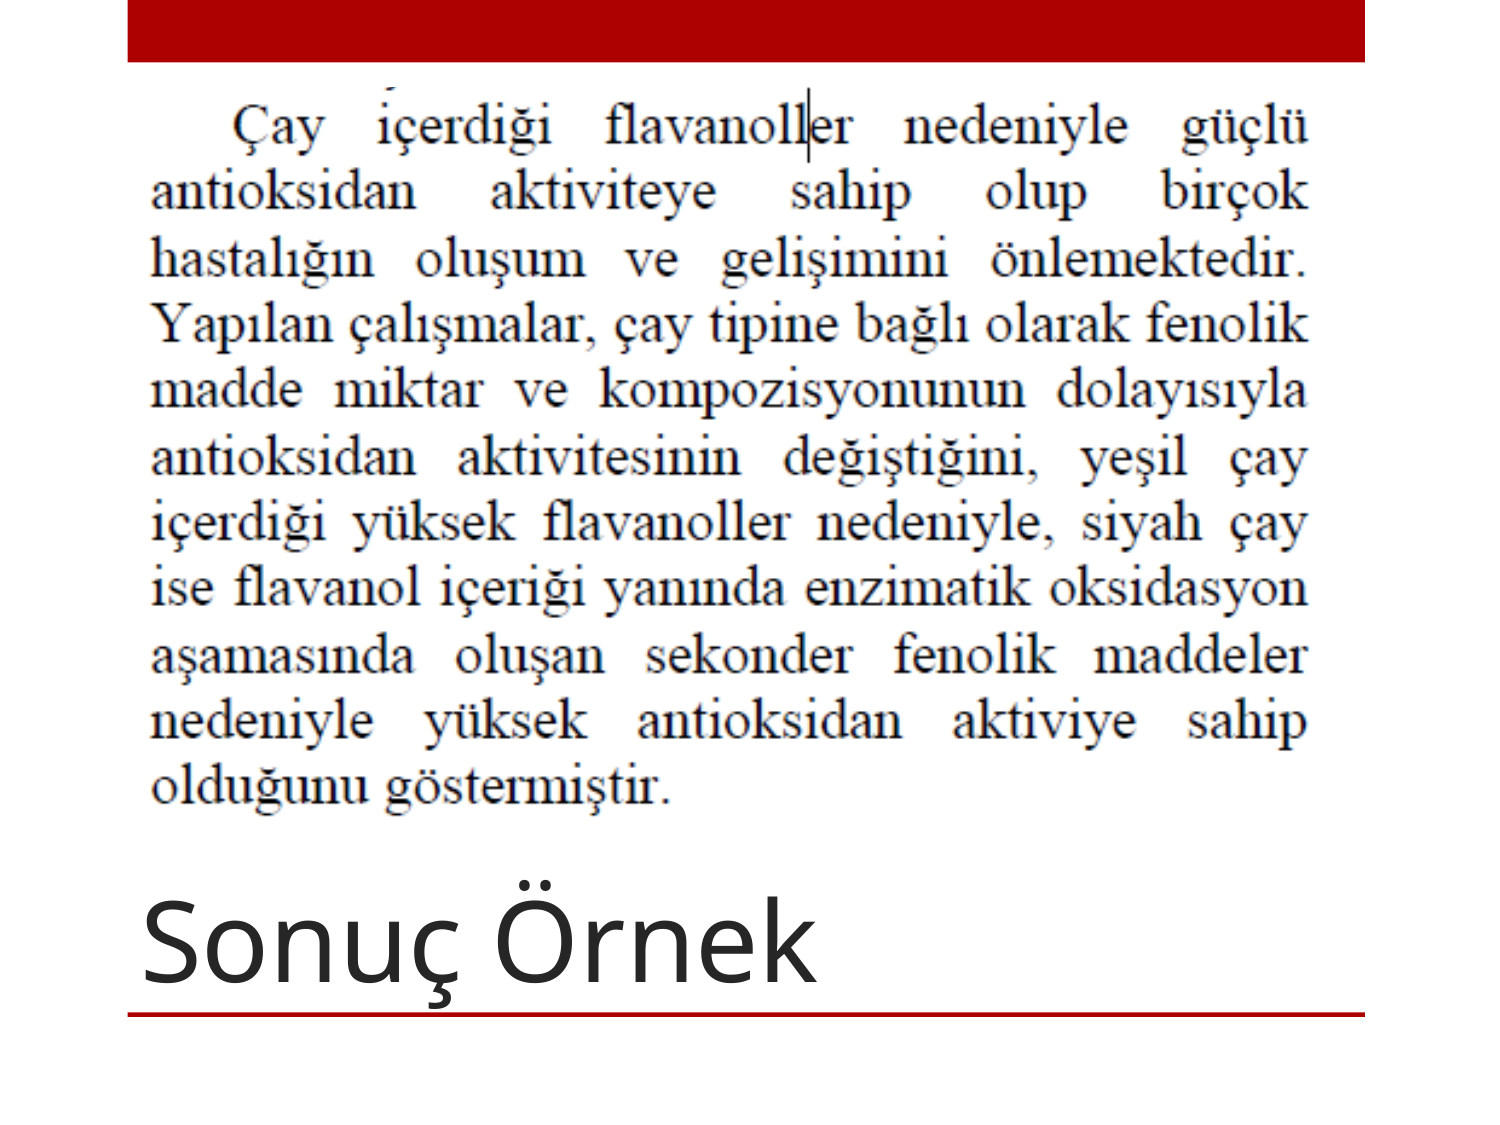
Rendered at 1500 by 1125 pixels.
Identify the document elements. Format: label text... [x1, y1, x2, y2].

picture [99, 86, 1363, 857]
title Sonuç Örnek [125, 868, 1238, 1013]
